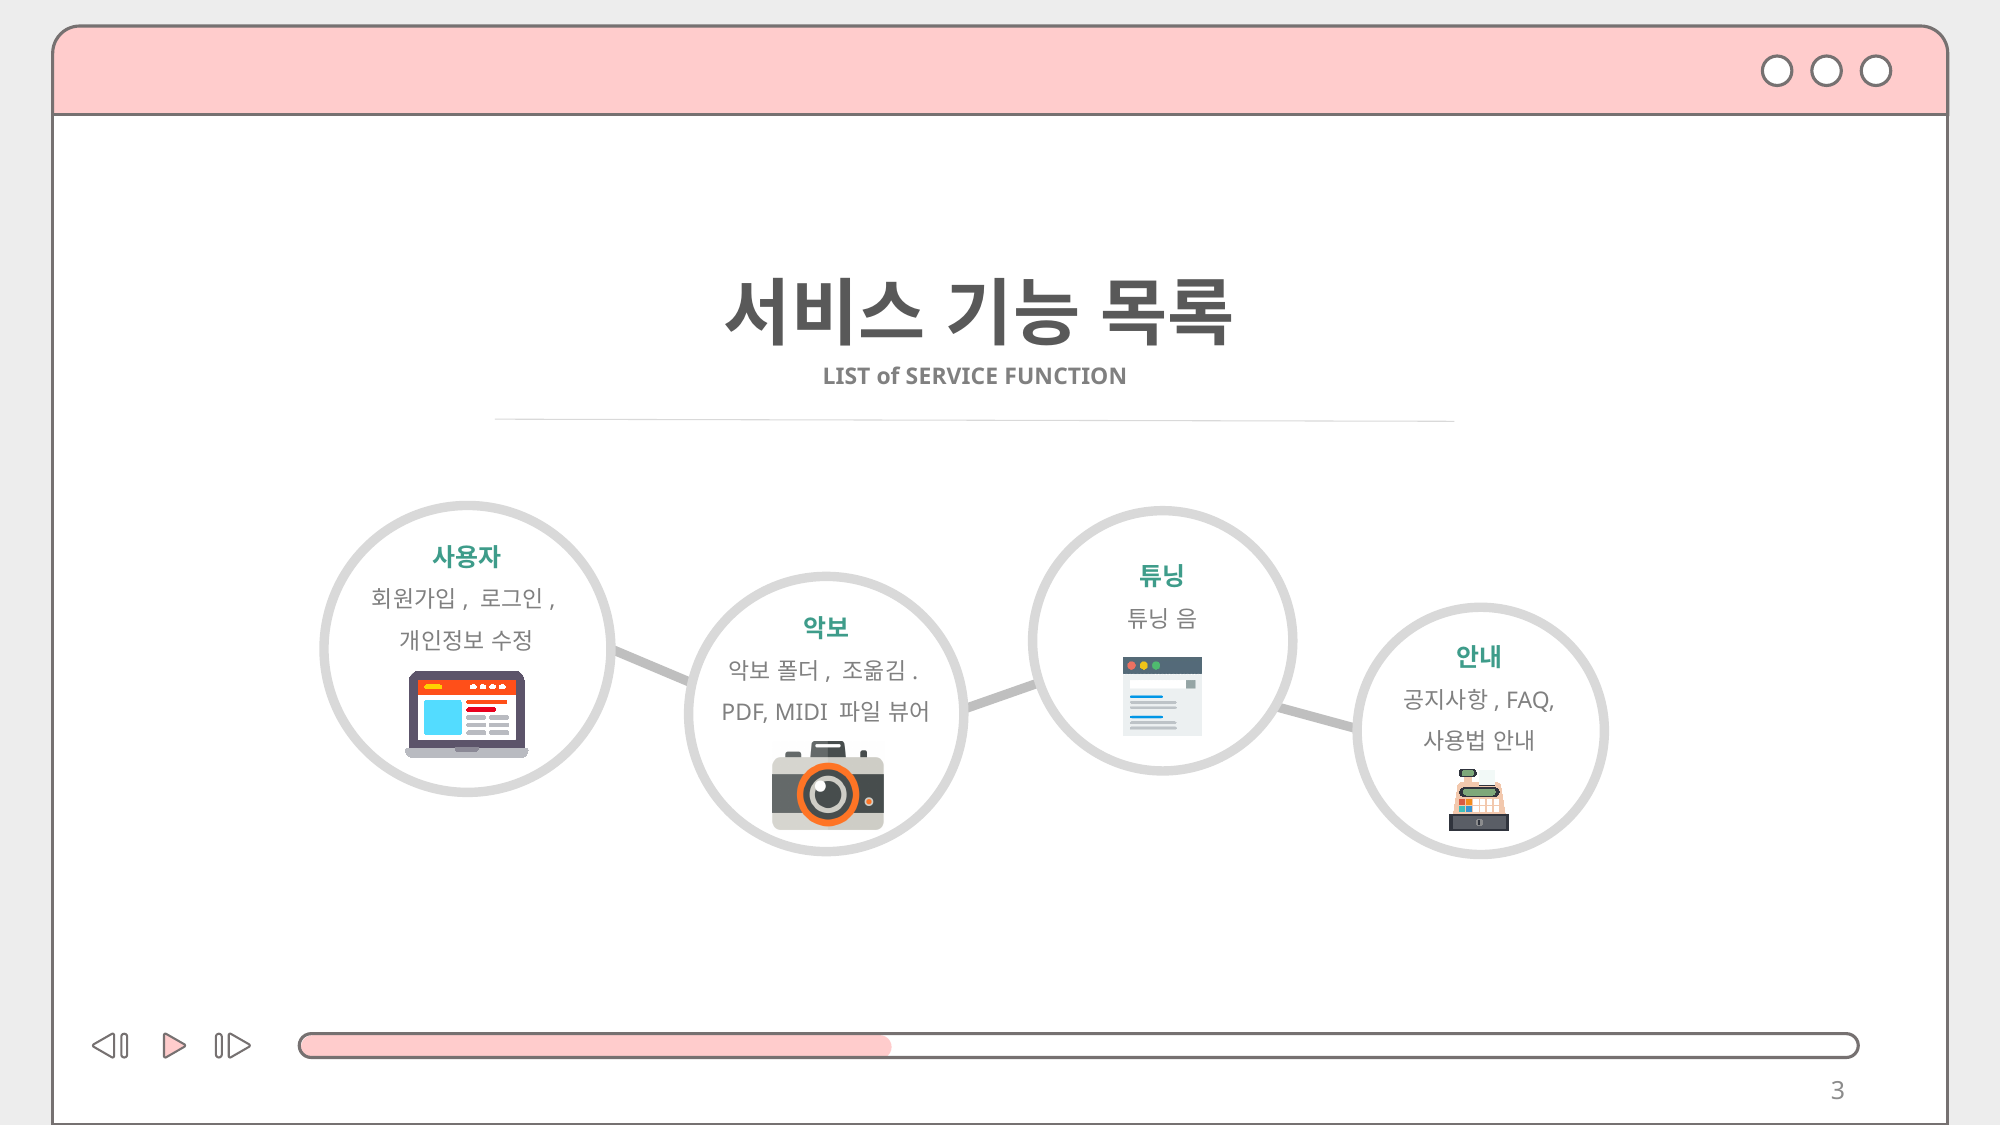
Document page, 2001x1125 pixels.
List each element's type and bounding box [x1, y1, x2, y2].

picture [1123, 657, 1202, 736]
picture [771, 740, 885, 831]
text_box [405, 671, 529, 758]
text_box [610, 637, 1491, 766]
text_box [52, 26, 1948, 1125]
text_box [1449, 769, 1509, 831]
